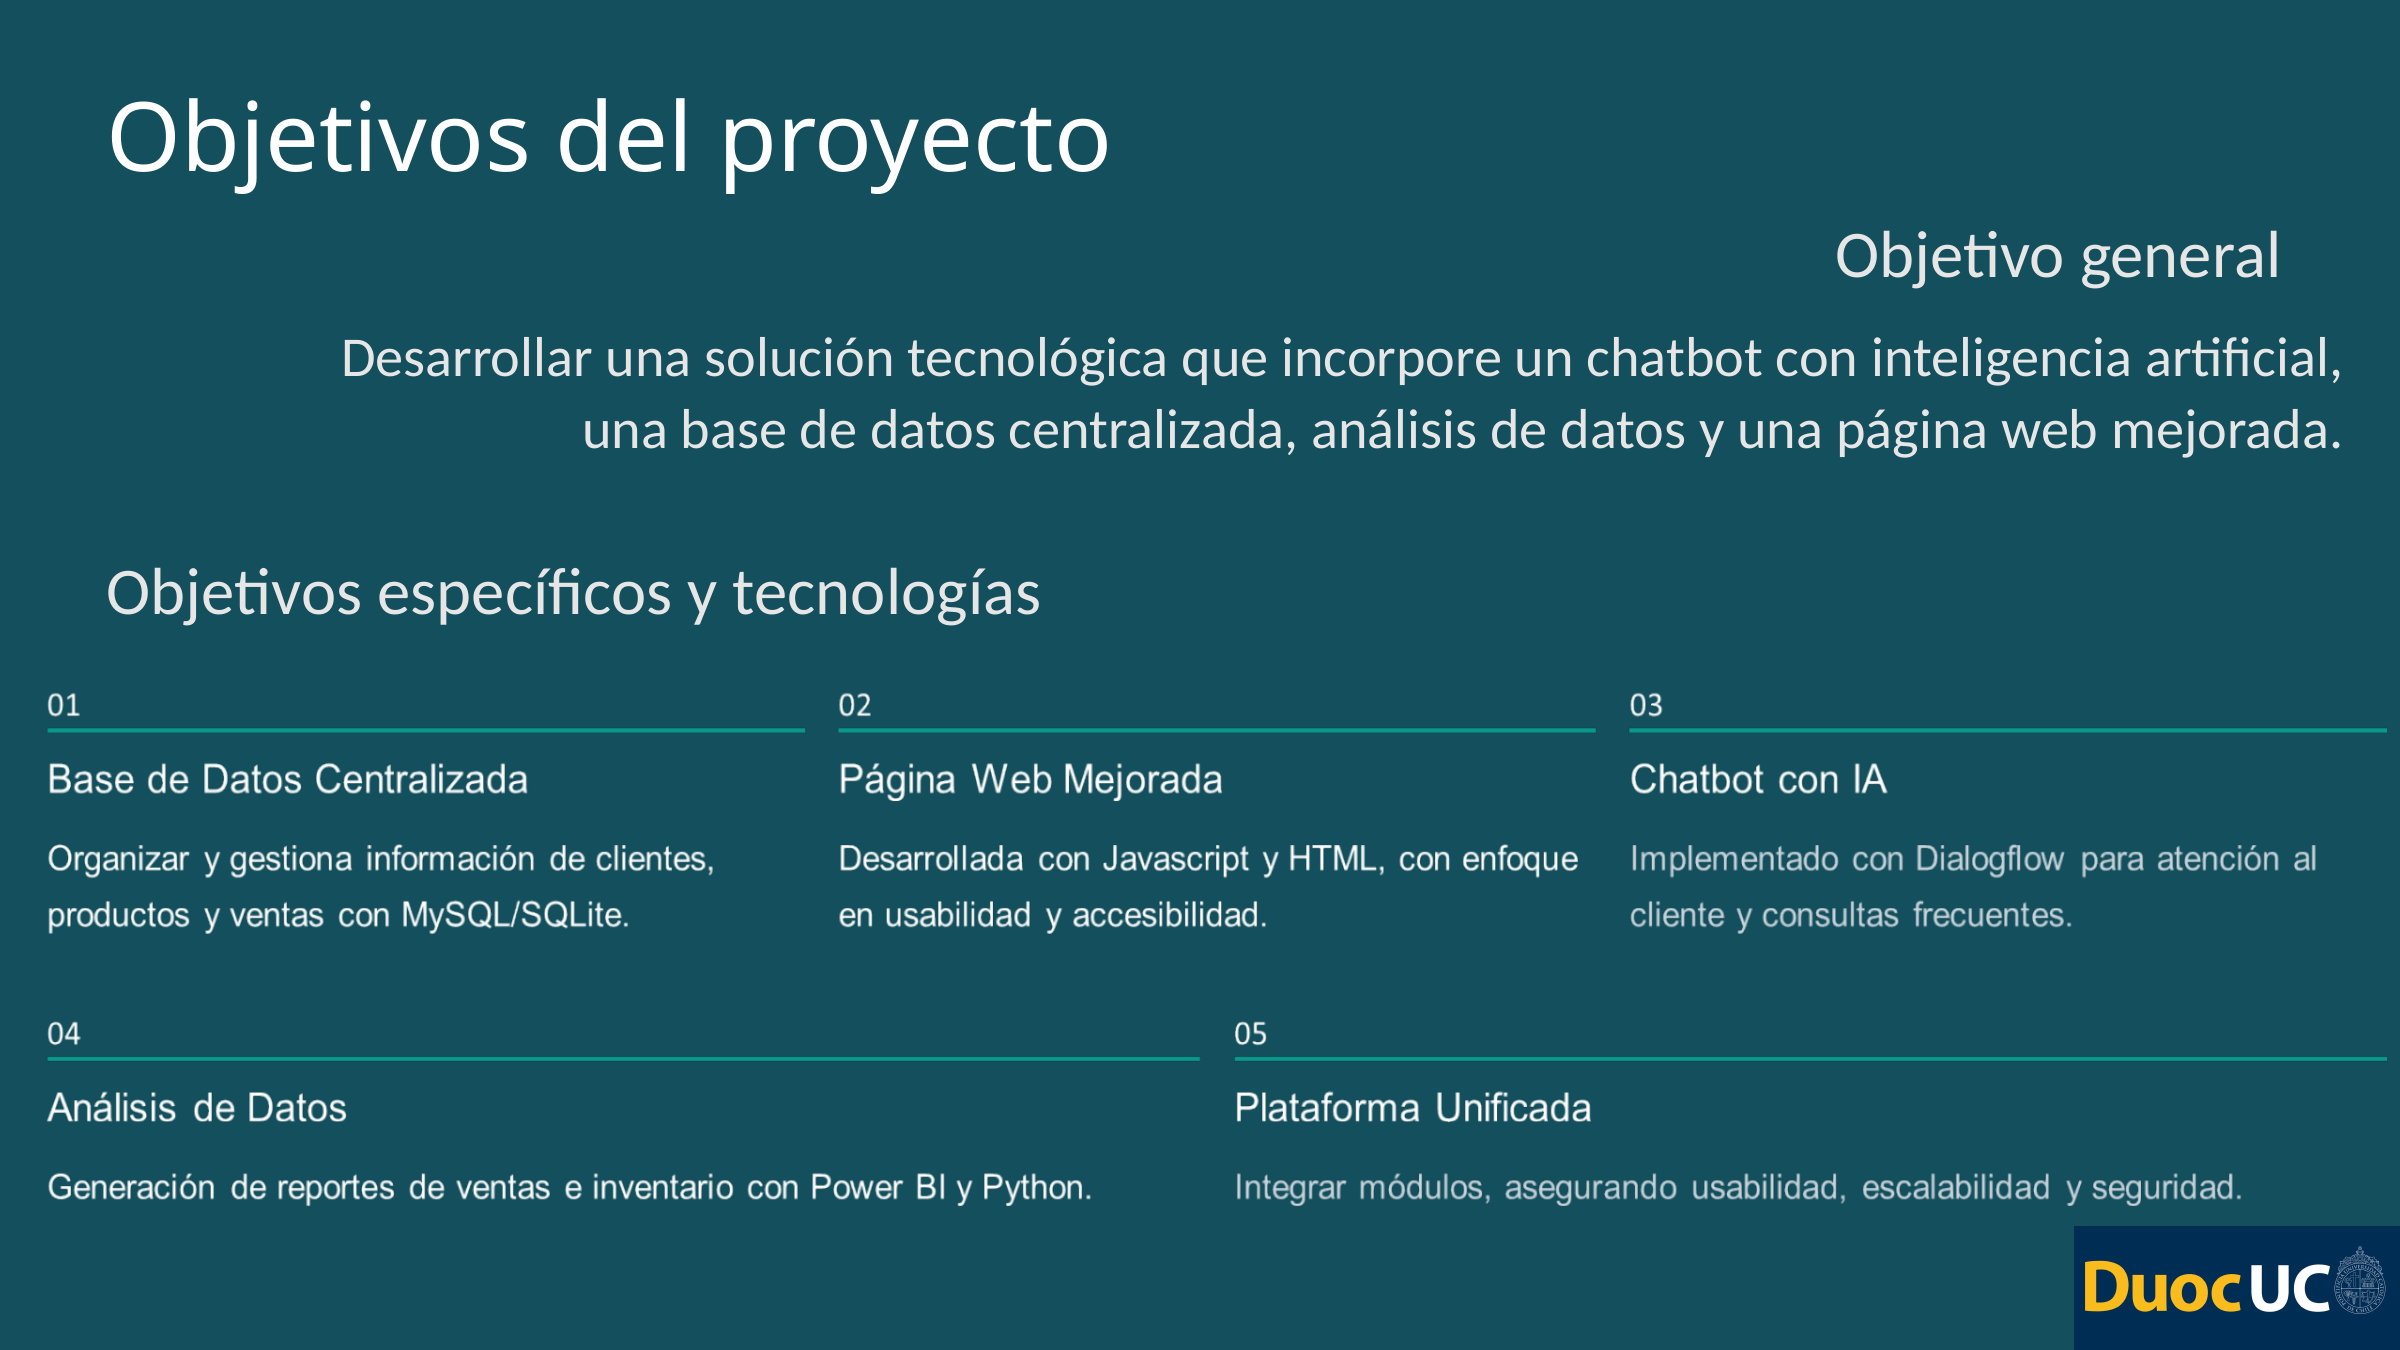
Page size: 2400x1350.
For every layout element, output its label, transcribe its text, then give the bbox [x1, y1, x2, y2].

text_box Objetivos del proyecto [91, 61, 1227, 162]
text_box Desarrollar una solución tecnológica que incorpore un chatbot con inteligencia artificial, una base de datos centralizada, análisis de datos y una página web mejorada. [305, 300, 2360, 498]
picture [24, 672, 2400, 1350]
text_box Objetivo general [1711, 196, 2297, 336]
text_box Objetivos específicos y tecnologías [91, 532, 1138, 671]
